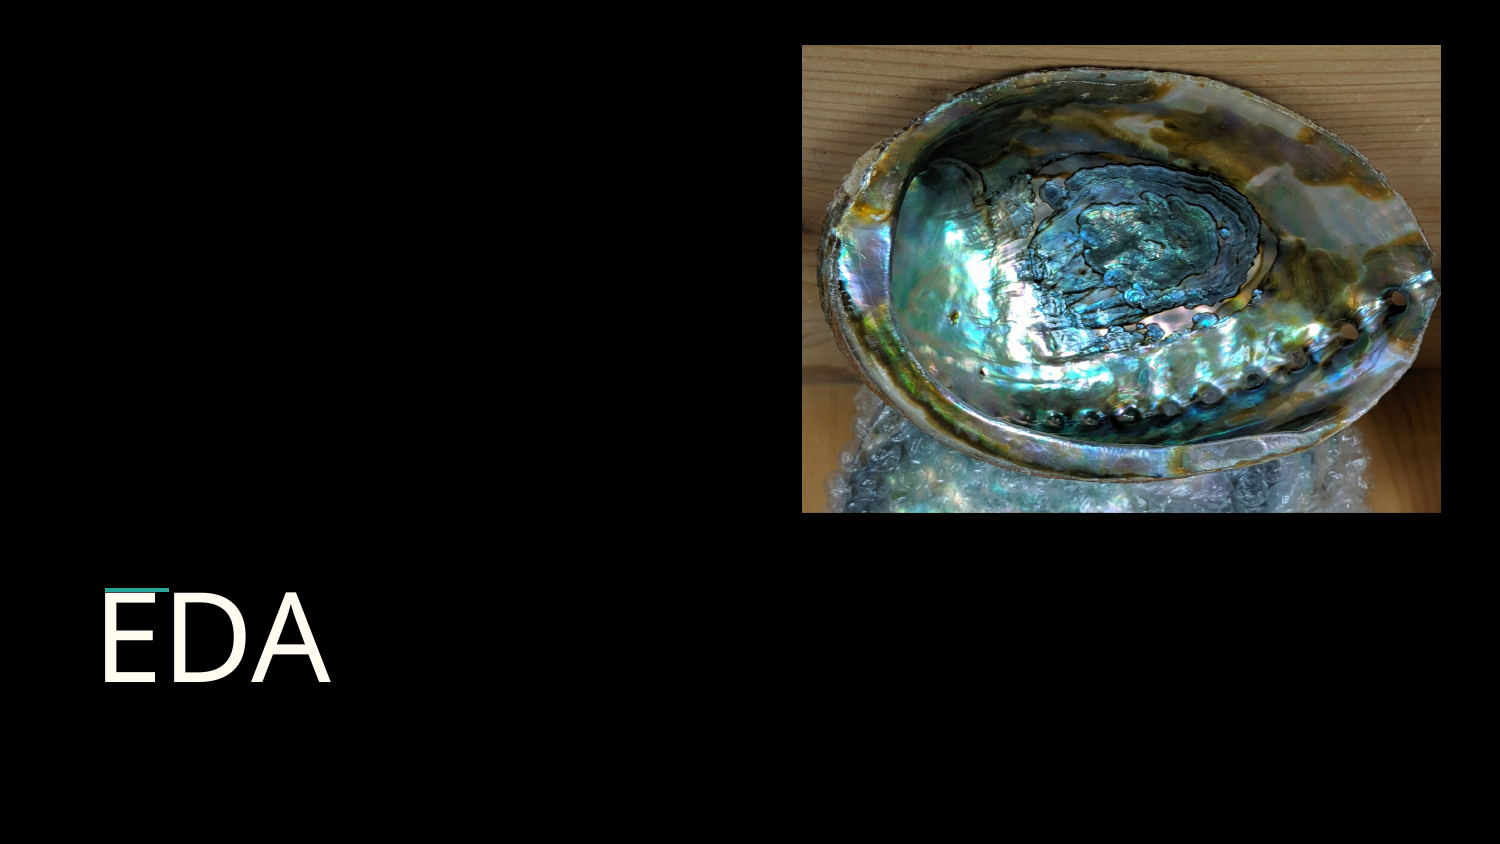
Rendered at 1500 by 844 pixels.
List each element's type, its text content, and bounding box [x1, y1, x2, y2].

title EDA [78, 472, 1411, 723]
picture [802, 44, 1441, 513]
